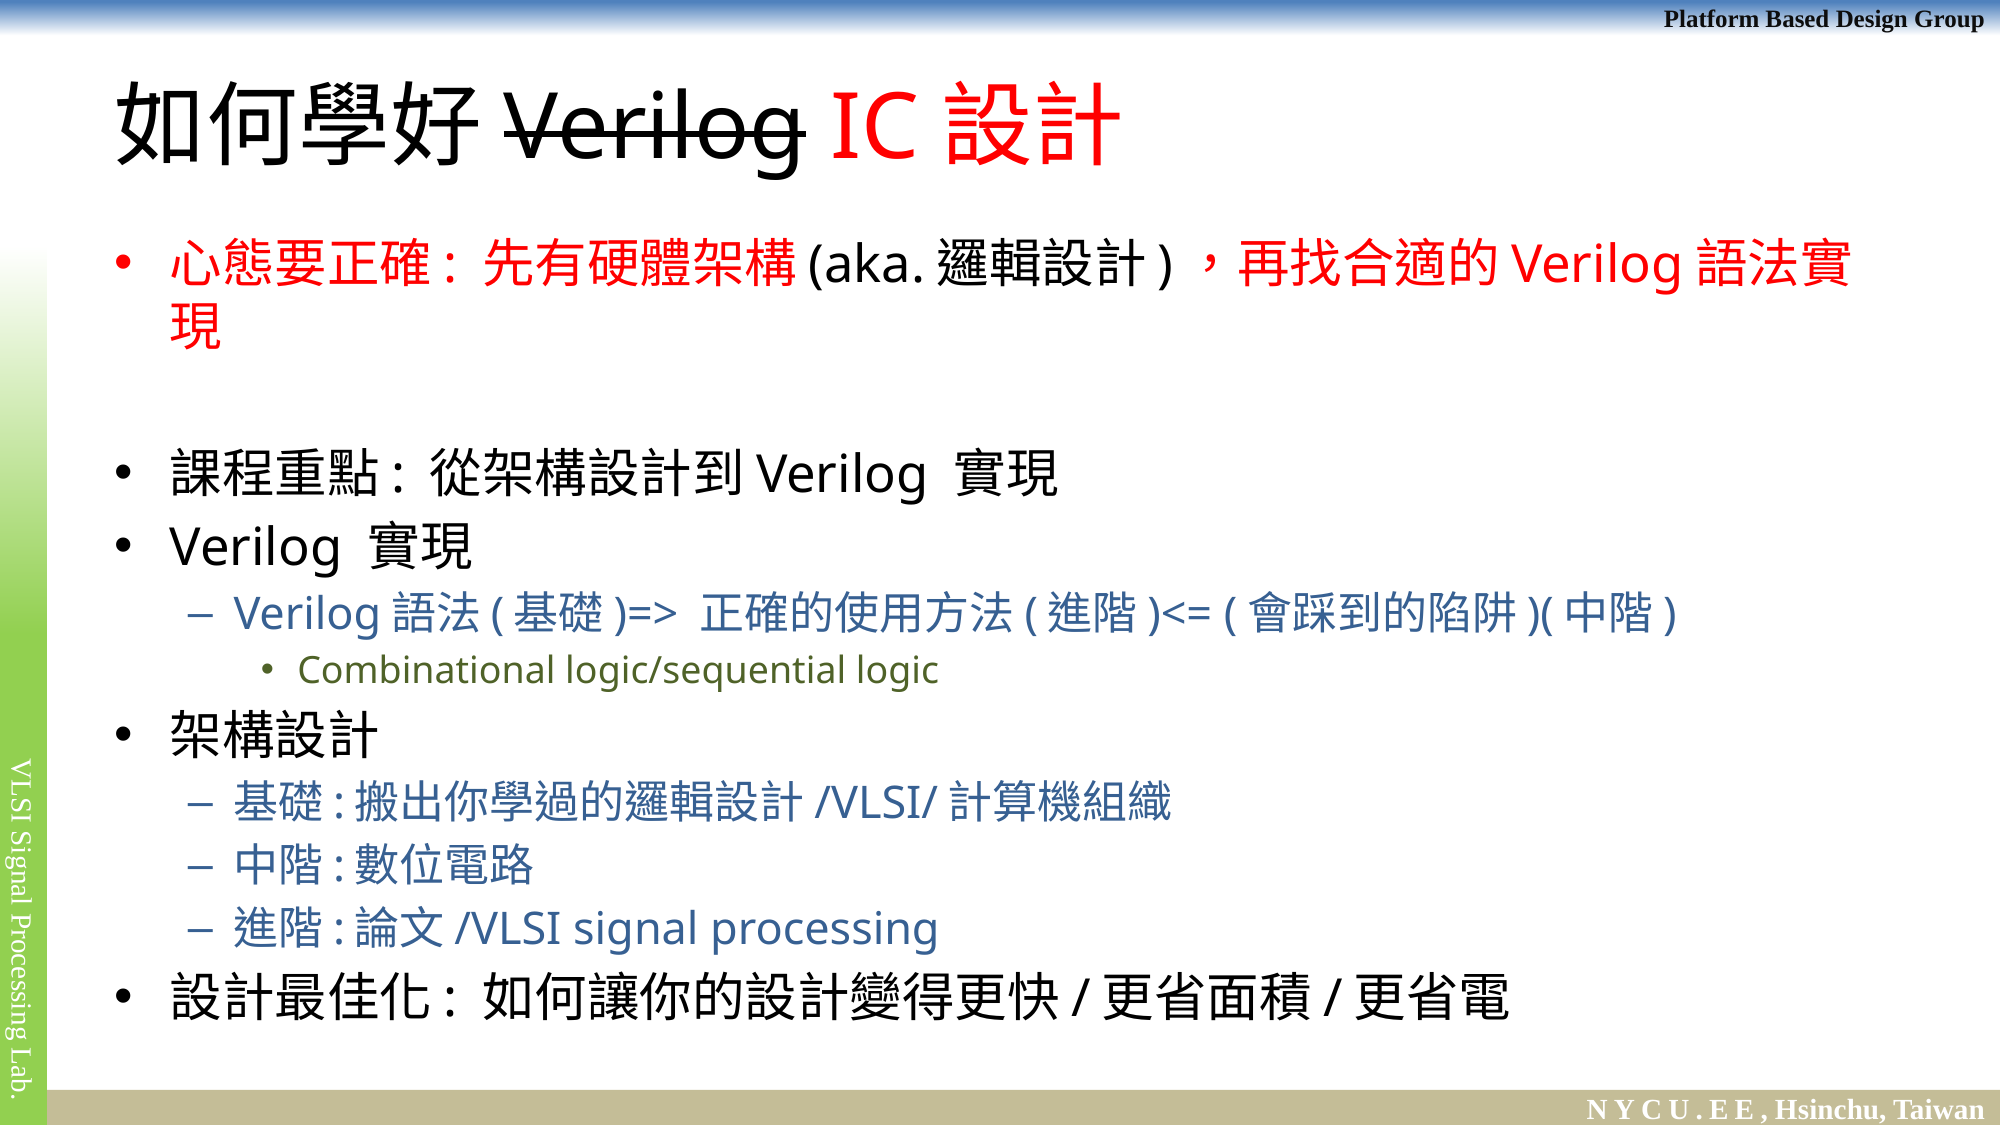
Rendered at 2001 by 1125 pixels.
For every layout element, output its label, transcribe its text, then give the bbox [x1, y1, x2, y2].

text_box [0, 472, 47, 476]
list 心態要正確: 先有硬體架構(aka.邏輯設計)，再找合適的Verilog語法實現 課程重點: 從架構設計到Verilog 實現 Verilog 實現 Verilog語法(基礎)=> 正確的使用方法(進階)<= (會踩到的陷阱)(中階) Combinational logic/sequential logic 架構設計 基礎:搬出你學過的邏輯設計/VLSI/計算機組織 中階:數位電路 進階:論文/VLSI signal processing 設計最佳化: 如何讓你的設計變得更快/更省面積/更省電 [99, 222, 1901, 1044]
title 如何學好Verilog IC設計 [99, 44, 1901, 200]
